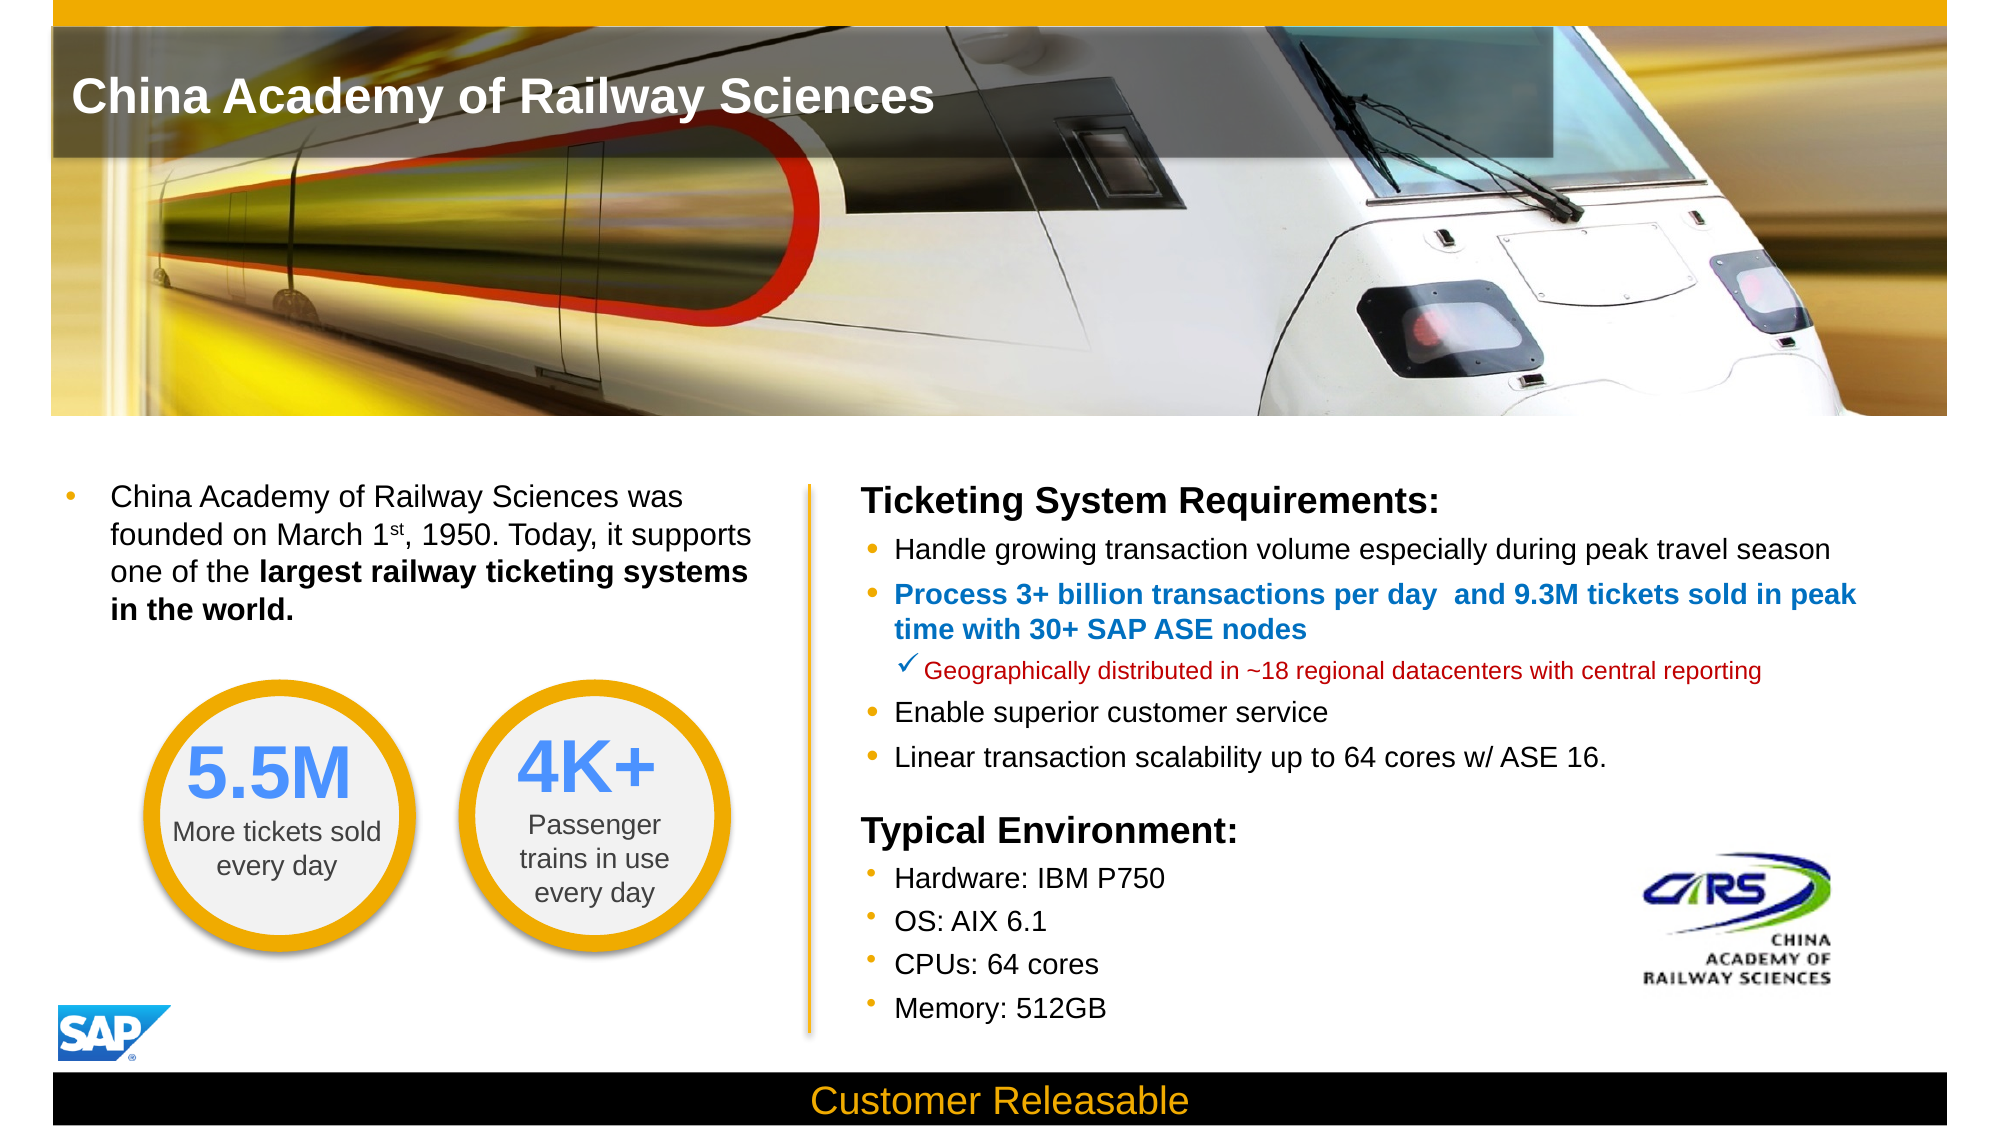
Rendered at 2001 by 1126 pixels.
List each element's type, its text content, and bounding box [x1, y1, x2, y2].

picture [1630, 840, 1845, 1000]
text_box China Academy of Railway Sciences was founded on March 1st, 1950. Today, it supports one of the largest railway ticketing systems in the world. [65, 476, 777, 641]
picture [57, 1004, 171, 1062]
picture [51, 26, 1947, 417]
text_box Ticketing System Requirements: Handle growing transaction volume especially during peak travel season Process 3+ billion transactions per day and 9.3M tickets sold in peak time with 30+ SAP ASE nodes Geographically distributed in ~18 regional datacenters with central reporting Enable superior customer service Linear transaction scalability up to 64 cores w/ ASE 16. Typical Environment: Hardware: IBM P750 OS: AIX 6.1 CPUs: 64 cores Memory: 512GB [860, 476, 1907, 1046]
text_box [466, 687, 723, 953]
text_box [146, 687, 408, 959]
